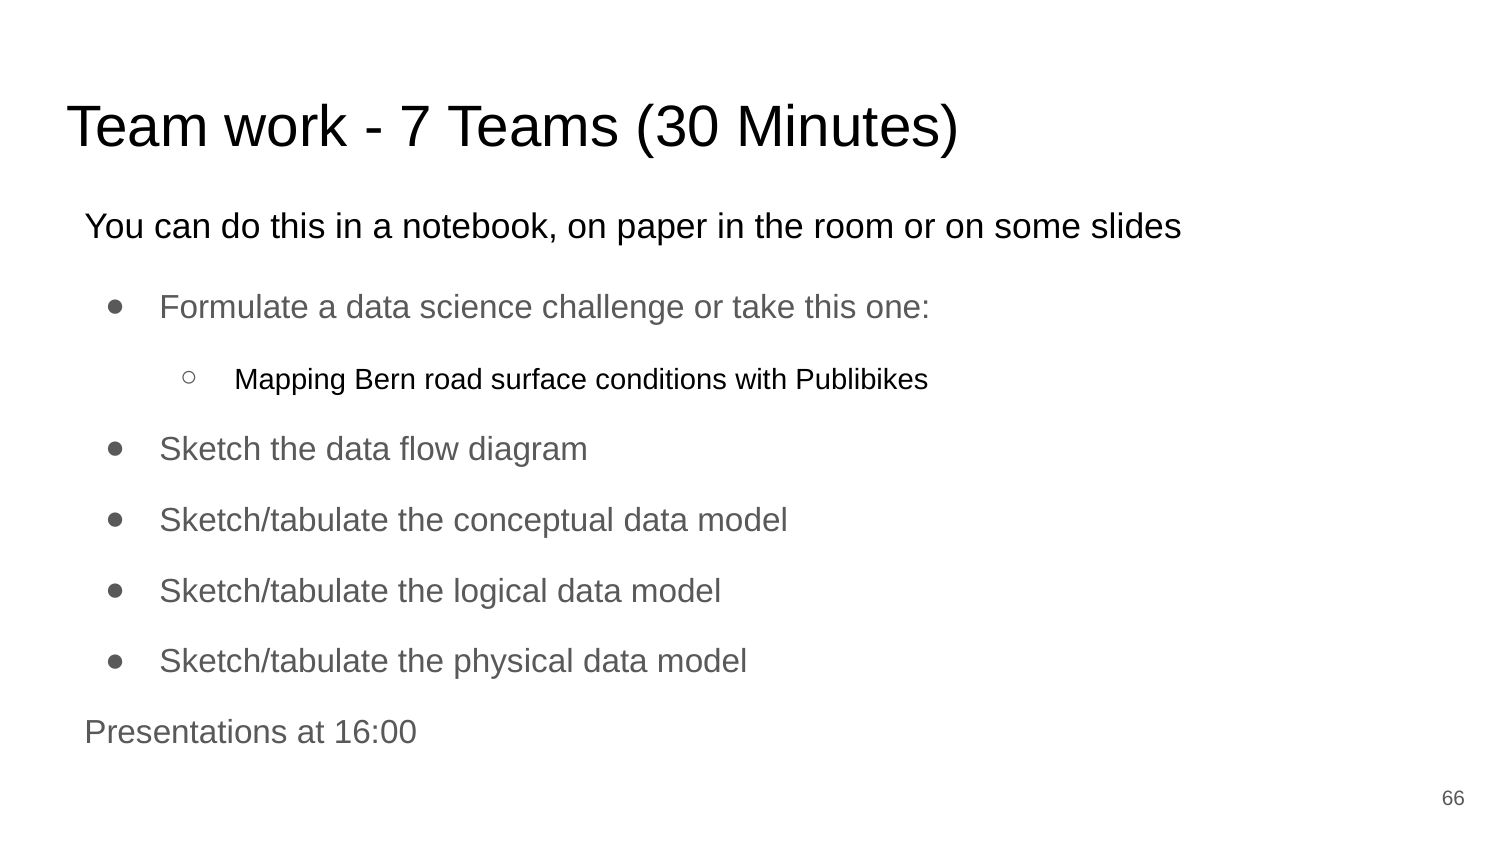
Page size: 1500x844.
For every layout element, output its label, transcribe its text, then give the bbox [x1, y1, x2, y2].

slide_number 66 [1389, 764, 1480, 830]
text_box [84, 729, 1135, 747]
text_box You can do this in a notebook, on paper in the room or on some slides Formulate a data science challenge or take this one: Mapping Bern road surface conditions with Publibikes Sketch the data flow diagram Sketch/tabulate the conceptual data model Sketch/tabulate the logical data model Sketch/tabulate the physical data model Presentations at 16:00 [69, 182, 1294, 765]
title Team work - 7 Teams (30 Minutes) [51, 72, 1449, 167]
